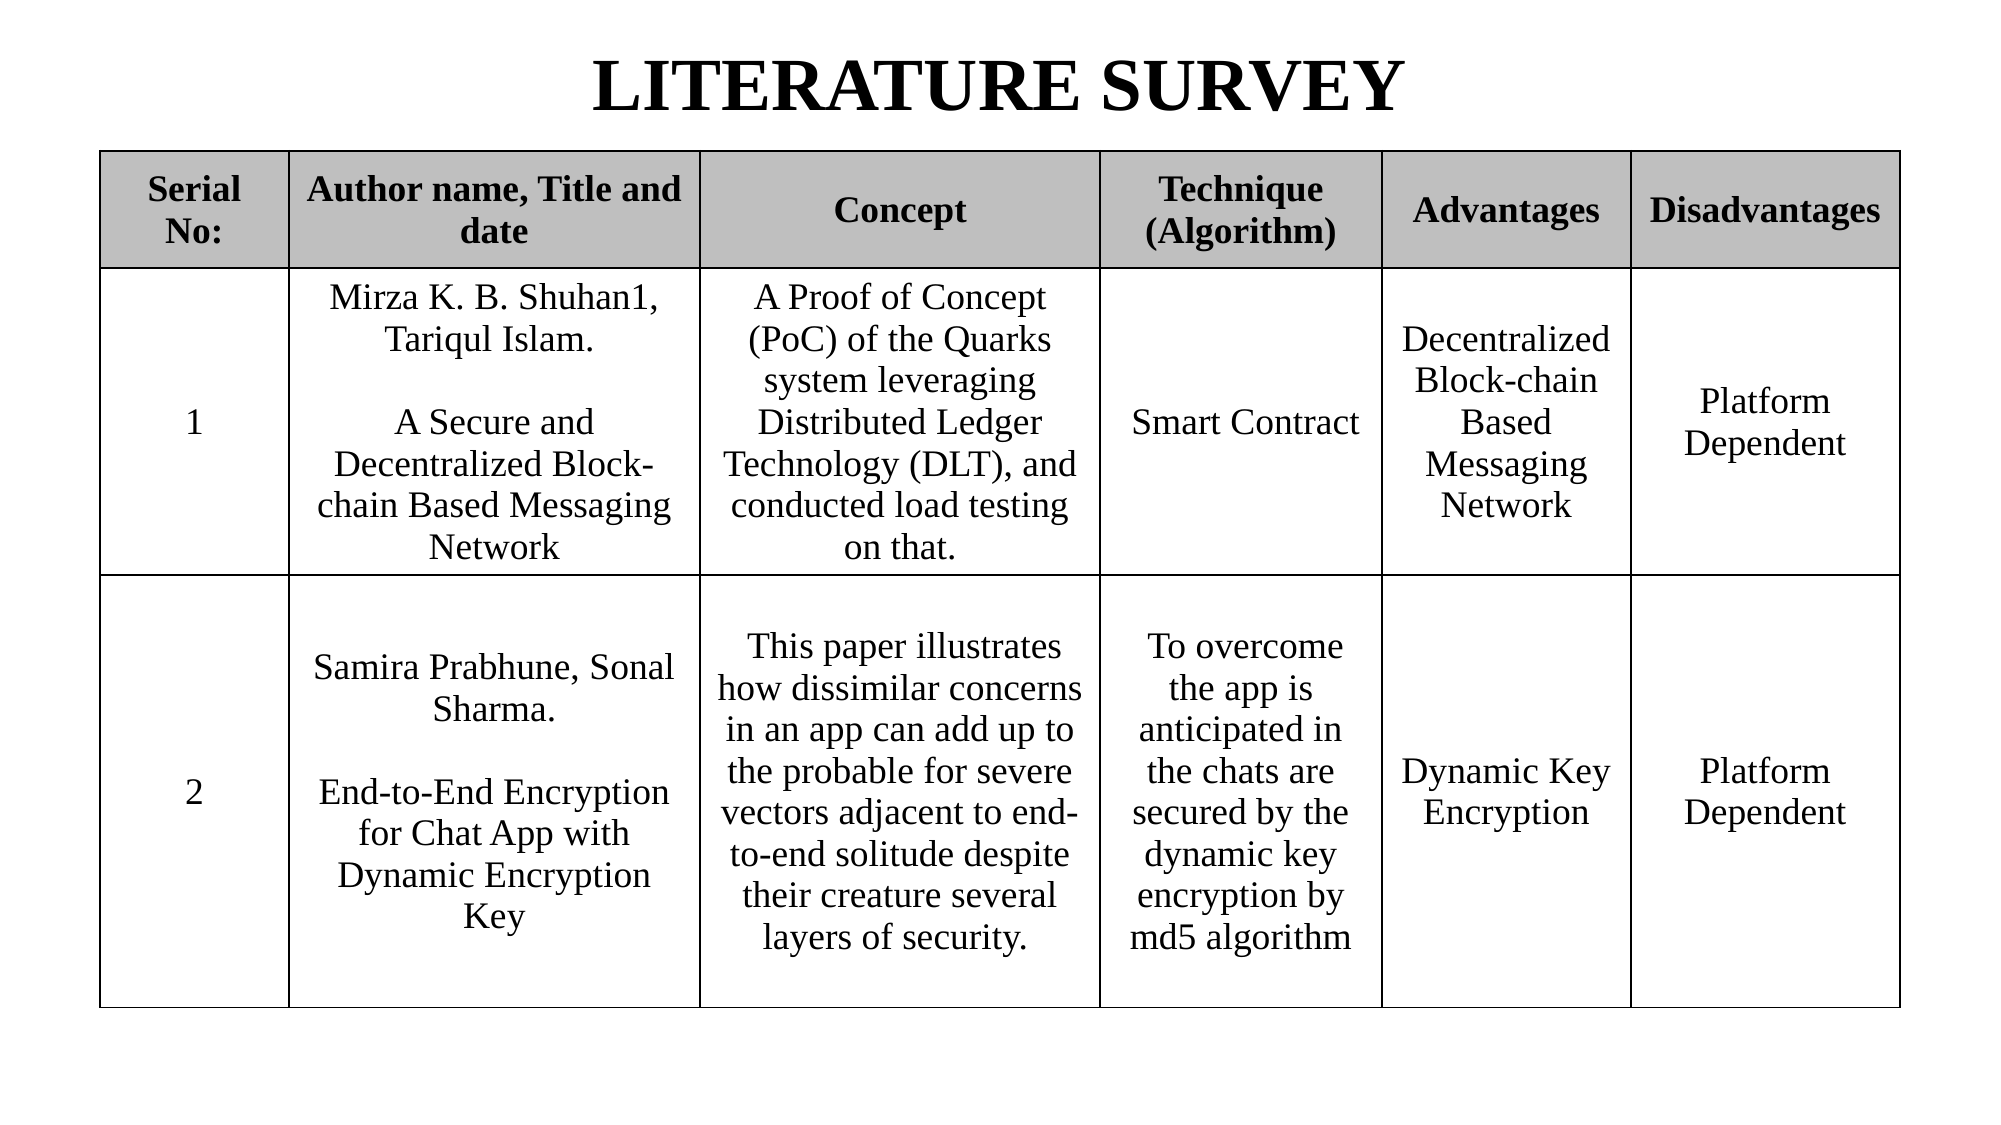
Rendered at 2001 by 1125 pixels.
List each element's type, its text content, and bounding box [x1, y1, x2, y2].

table_cell Dynamic Key Encryption [1383, 576, 1630, 1007]
table_header Author name, Title and date [290, 152, 699, 267]
table_cell 2 [101, 576, 288, 1007]
table_header Disadvantages [1632, 152, 1899, 267]
table_header Concept [701, 152, 1099, 267]
table_cell Mirza K. B. Shuhan1, Tariqul Islam. A Secure and Decentralized Block-chain Based Messaging Network [290, 269, 699, 574]
table_cell To overcome the app is anticipated in the chats are secured by the dynamic key encryption by md5 algorithm [1101, 576, 1381, 1007]
table_cell Decentralized Block-chain Based Messaging Network [1383, 269, 1630, 574]
table_cell Platform Dependent [1632, 269, 1899, 574]
table_cell Samira Prabhune, Sonal Sharma. End-to-End Encryption for Chat App with Dynamic Encryption Key [290, 576, 699, 1007]
table_header Advantages [1383, 152, 1630, 267]
table_cell Smart Contract [1101, 269, 1381, 574]
table_header Serial No: [101, 152, 288, 267]
table_cell A Proof of Concept (PoC) of the Quarks system leveraging Distributed Ledger Technology (DLT), and conducted load testing on that. [701, 269, 1099, 574]
table_cell This paper illustrates how dissimilar concerns in an app can add up to the probable for severe vectors adjacent to end-to-end solitude despite their creature several layers of security. [701, 576, 1099, 1007]
title LITERATURE SURVEY [99, 25, 1900, 136]
table_cell 1 [101, 269, 288, 574]
table_header Technique (Algorithm) [1101, 152, 1381, 267]
table_cell Platform Dependent [1632, 576, 1899, 1007]
